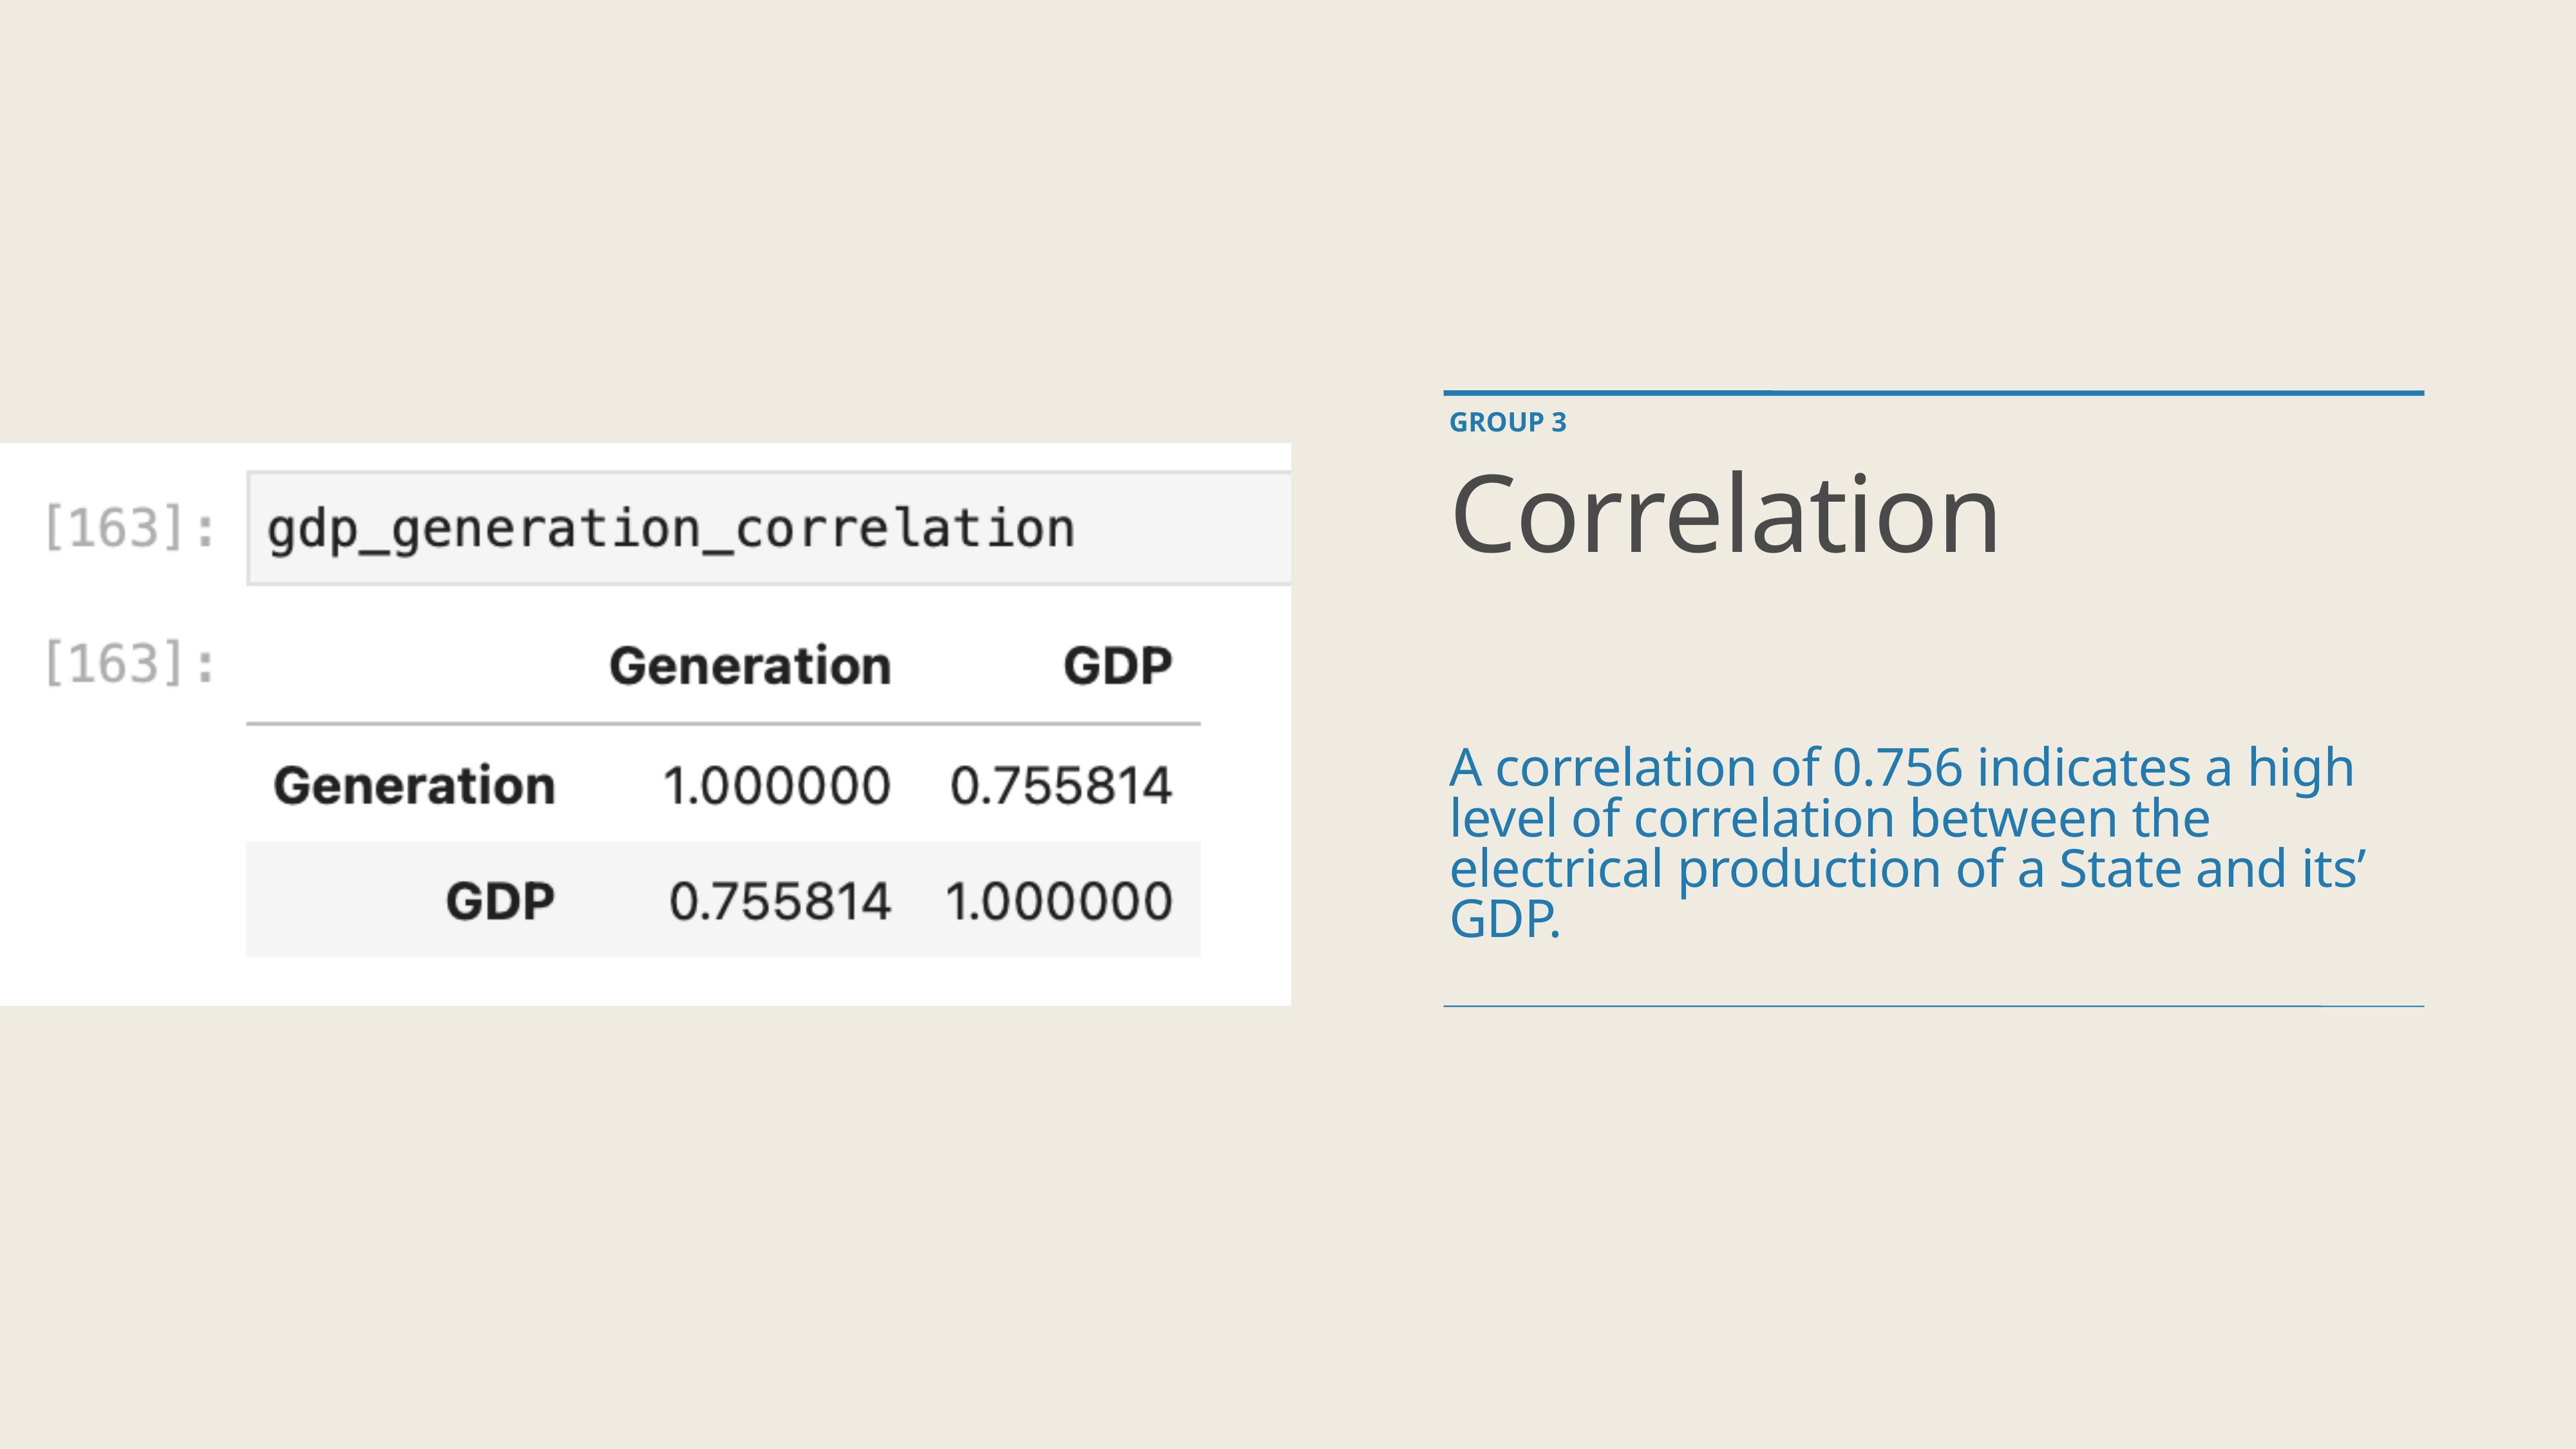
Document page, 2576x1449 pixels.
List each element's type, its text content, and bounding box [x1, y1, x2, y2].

title Correlation [1443, 464, 2423, 733]
picture [0, 443, 1291, 1006]
list A correlation of 0.756 indicates a high level of correlation between the electrical production of a State and its’ GDP. [1443, 740, 2423, 985]
list Group 3 [1443, 395, 2423, 448]
